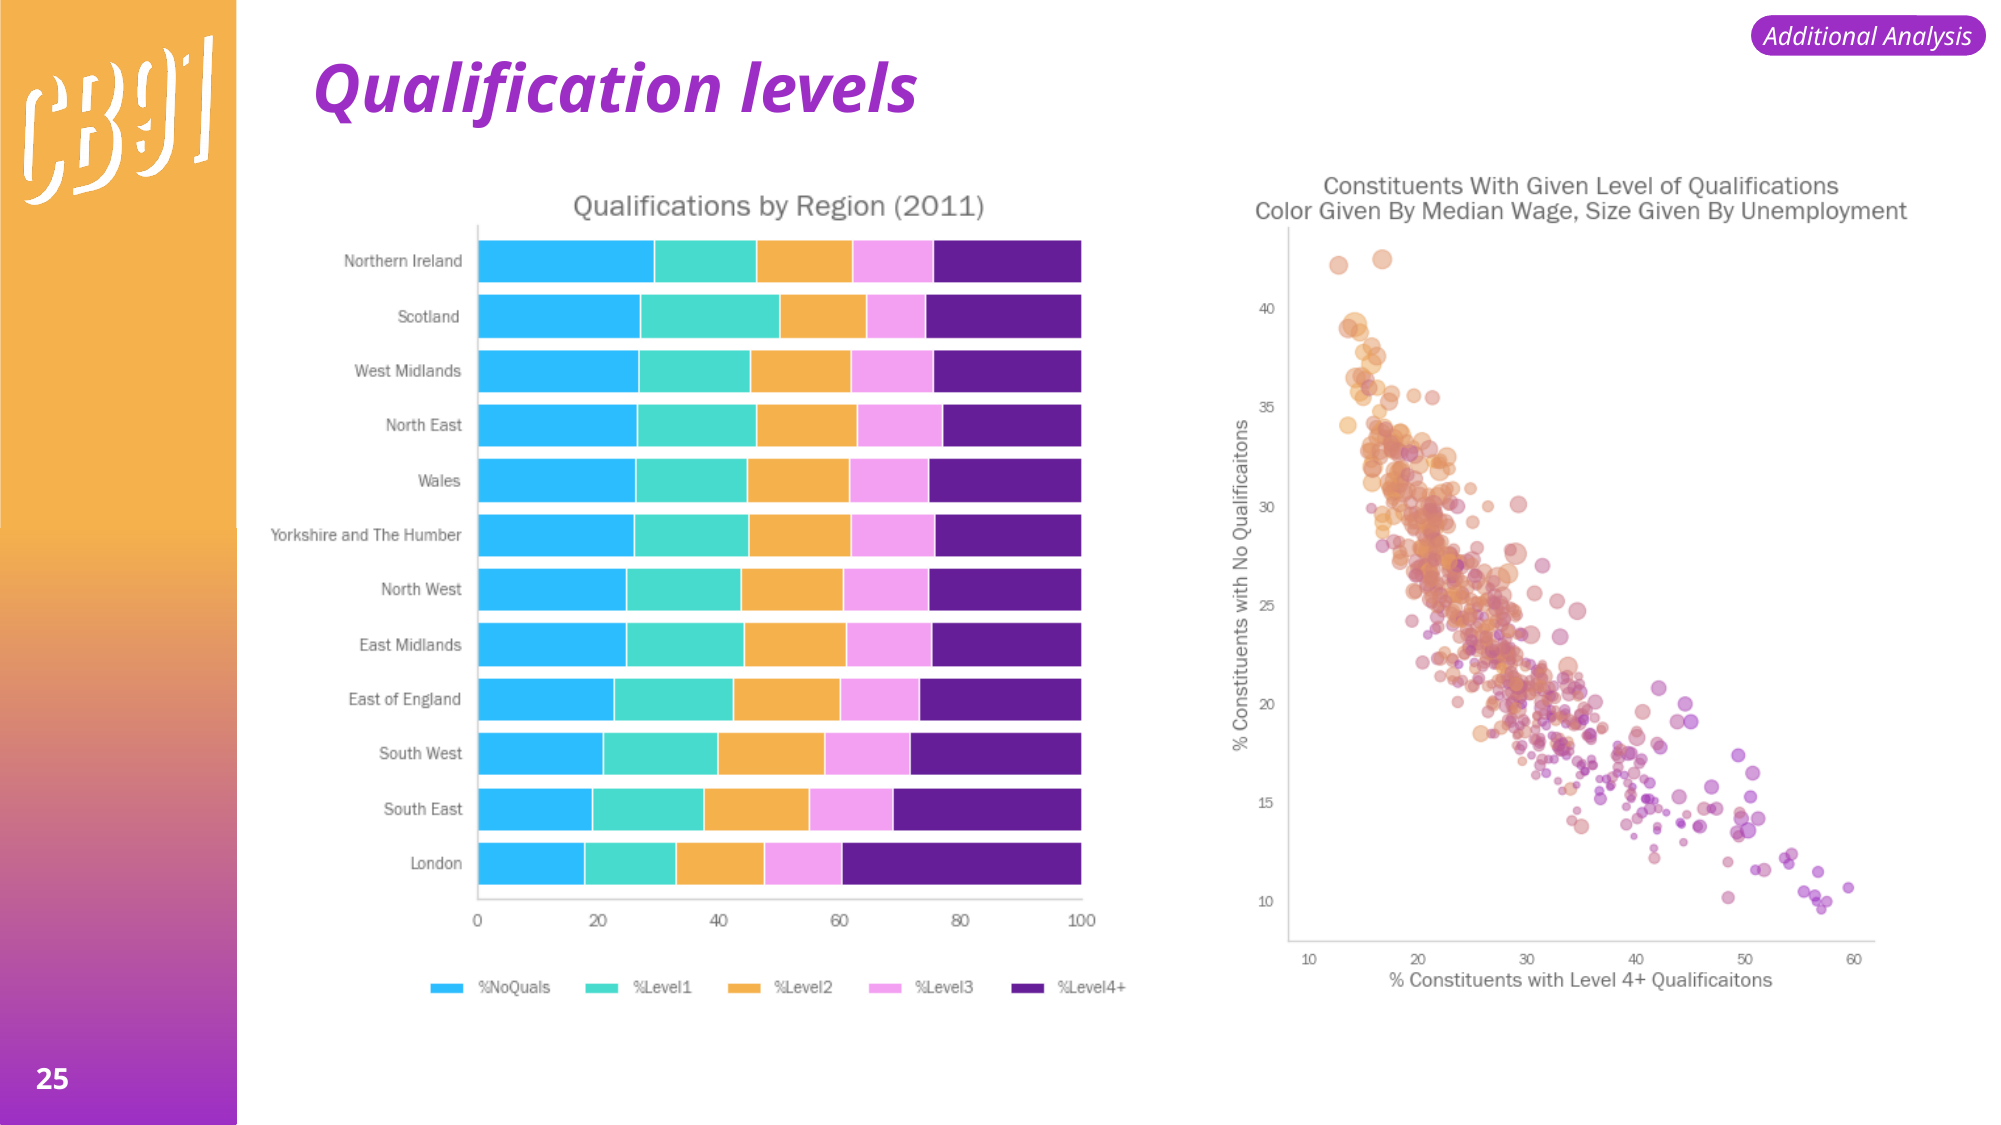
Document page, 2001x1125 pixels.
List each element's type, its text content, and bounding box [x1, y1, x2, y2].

picture [1224, 168, 1916, 1000]
slide_number 24 [10, 1052, 95, 1113]
picture [259, 185, 1145, 1015]
title Qualification levels [297, 47, 1940, 136]
text_box Additional Analysis [1748, 13, 1989, 58]
picture [9, 10, 228, 229]
